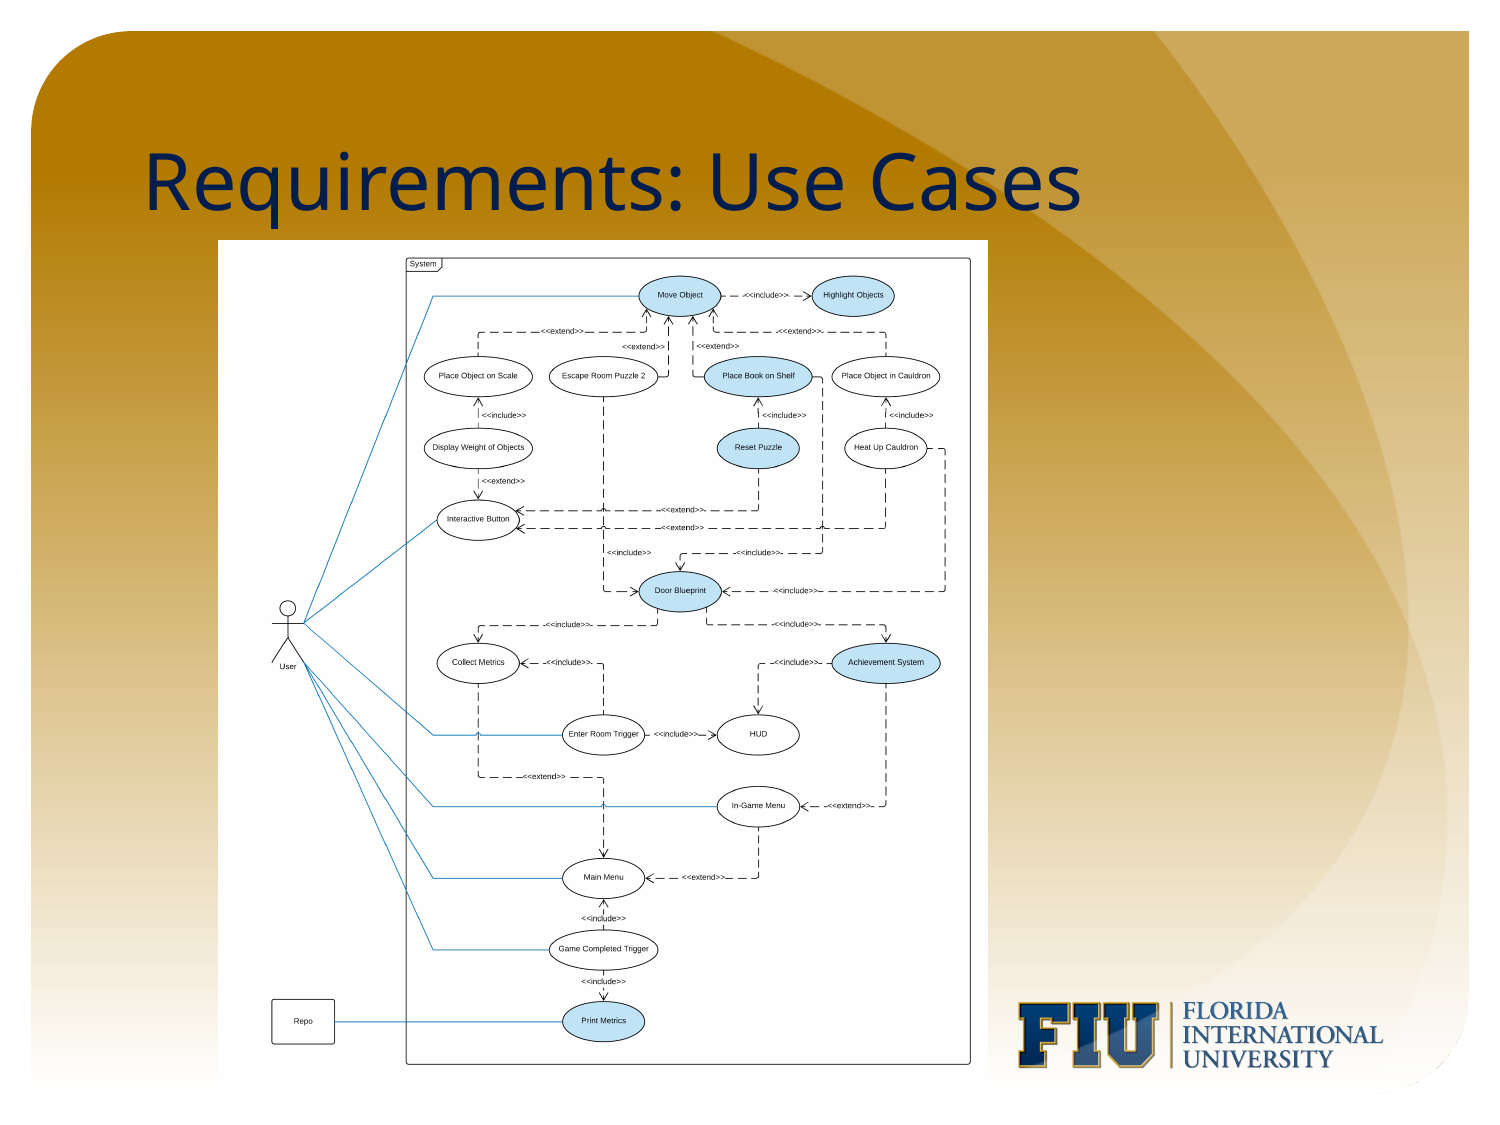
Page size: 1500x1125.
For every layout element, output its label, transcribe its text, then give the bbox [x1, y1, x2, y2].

picture [24, 30, 1473, 1094]
title Requirements: Use Cases [127, 62, 1372, 234]
